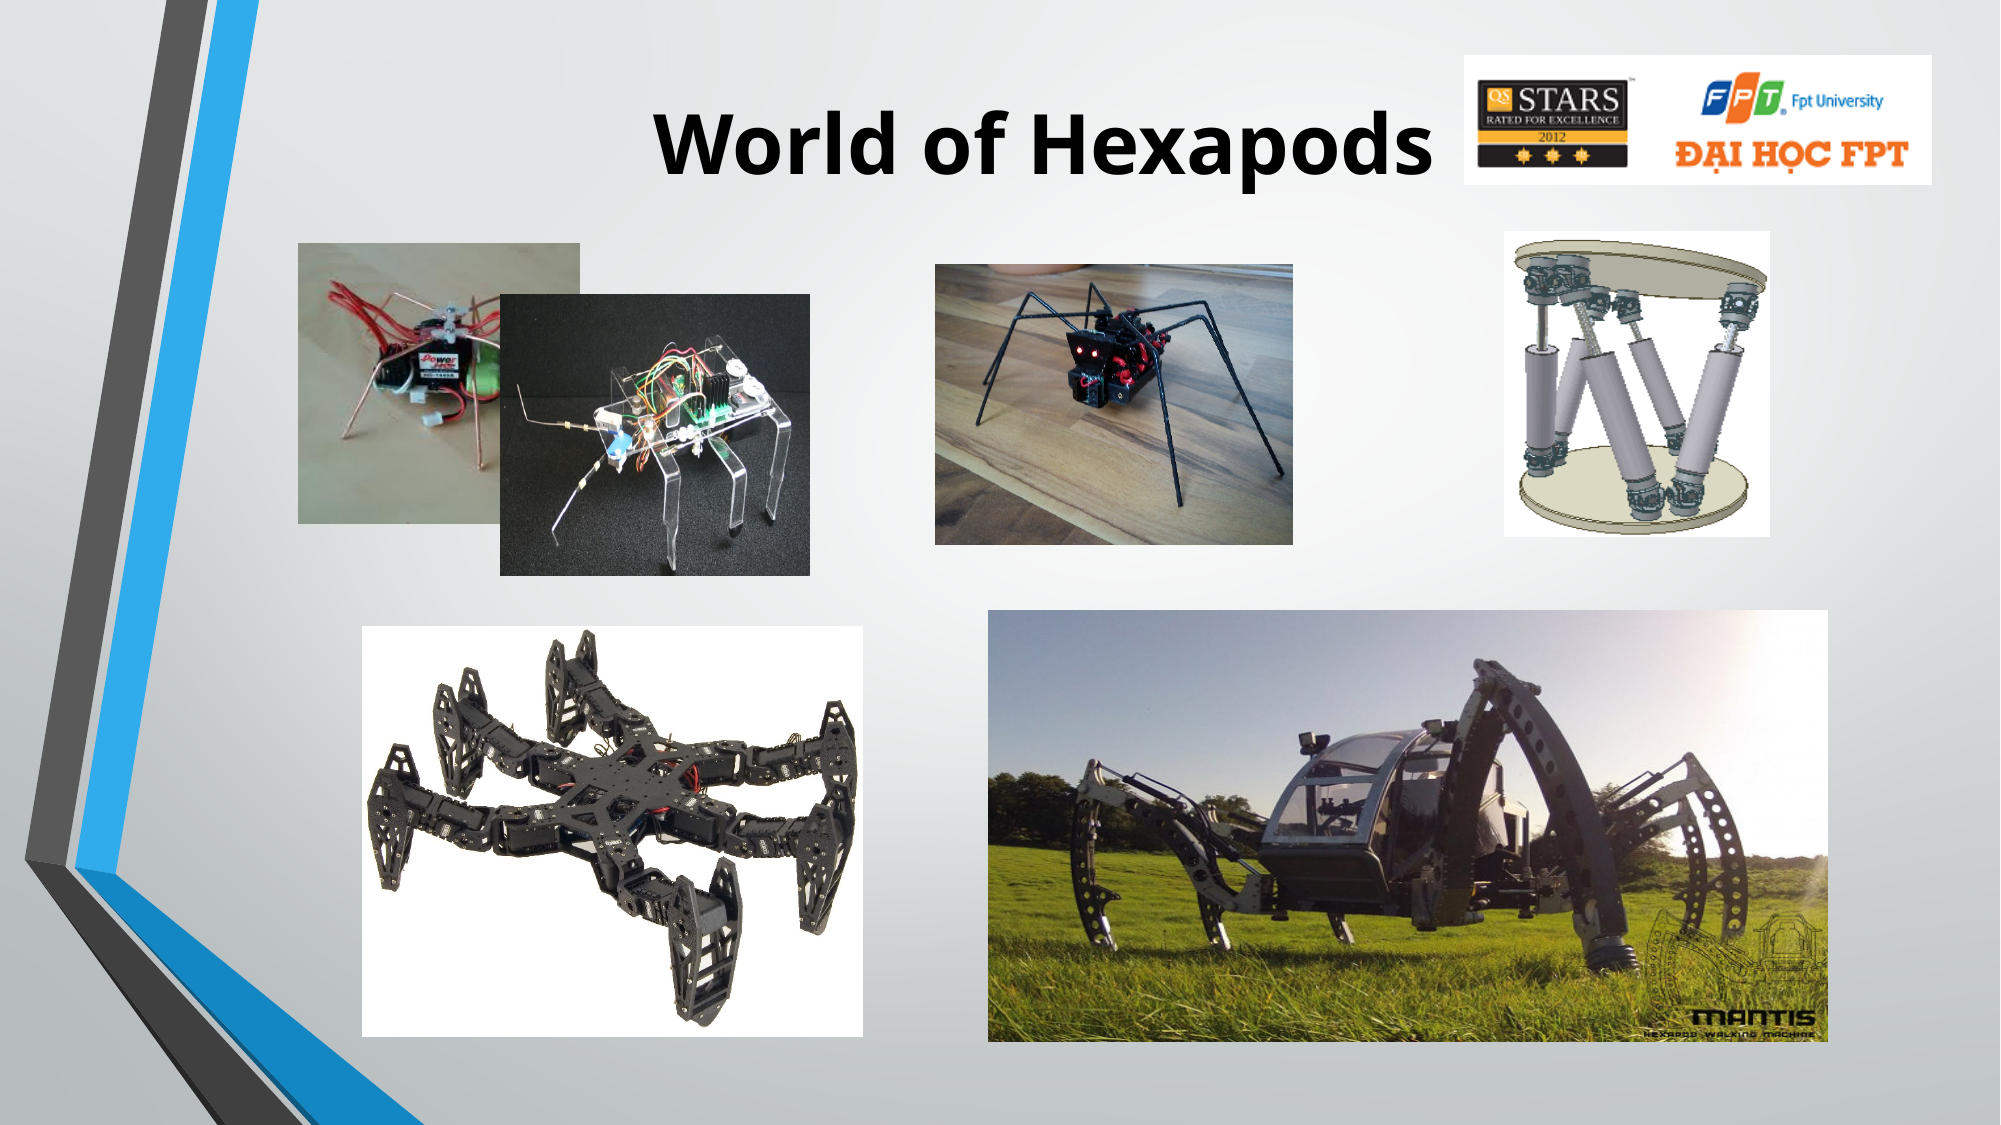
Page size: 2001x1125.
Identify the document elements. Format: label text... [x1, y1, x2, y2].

picture [987, 610, 1828, 1042]
picture [935, 263, 1293, 545]
picture [362, 626, 863, 1037]
picture [1463, 55, 1932, 185]
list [1504, 230, 1771, 537]
picture [298, 243, 810, 576]
title World of Hexapods [223, 0, 1867, 285]
